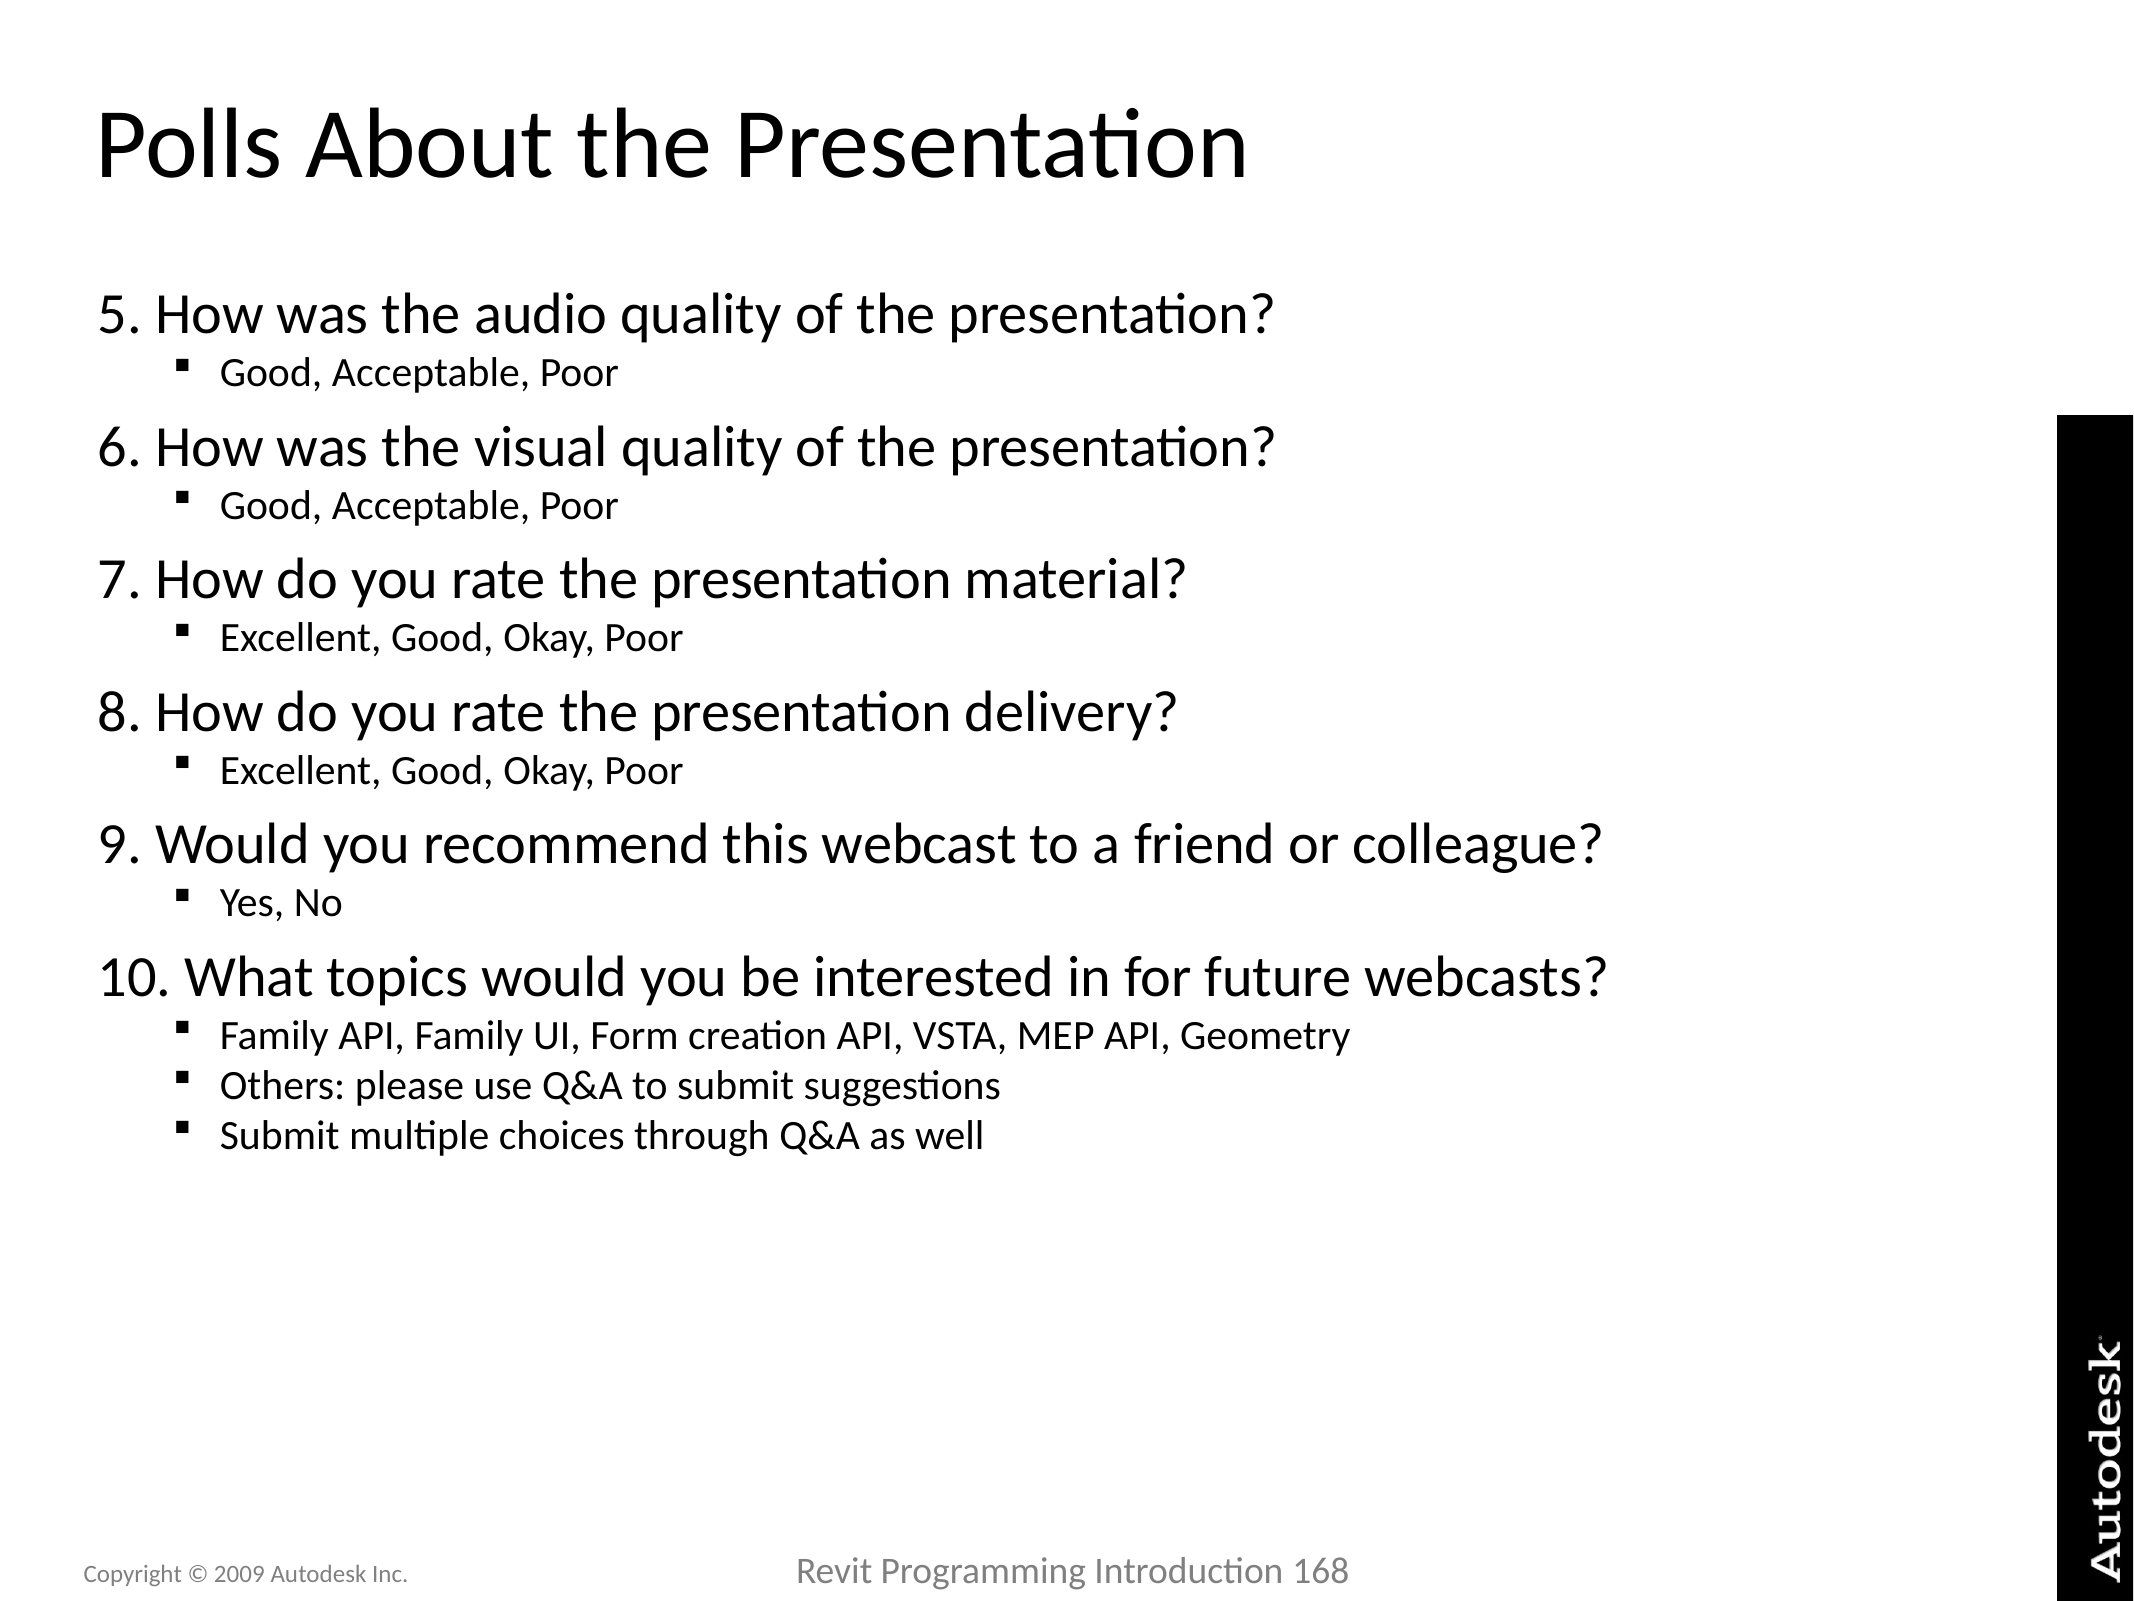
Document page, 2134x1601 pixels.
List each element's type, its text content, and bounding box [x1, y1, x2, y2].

list 5. How was the audio quality of the presentation? Good, Acceptable, Poor 6. How was the visual quality of the presentation? Good, Acceptable, Poor 7. How do you rate the presentation material? Excellent, Good, Okay, Poor 8. How do you rate the presentation delivery? Excellent, Good, Okay, Poor 9. Would you recommend this webcast to a friend or colleague? Yes, No 10. What topics would you be interested in for future webcasts? Family API, Family UI, Form creation API, VSTA, MEP API, Geometry Others: please use Q&A to submit suggestions Submit multiple choices through Q&A as well [76, 264, 2060, 1387]
title Polls About the Presentation [74, 67, 2018, 205]
picture [2057, 415, 2134, 1601]
